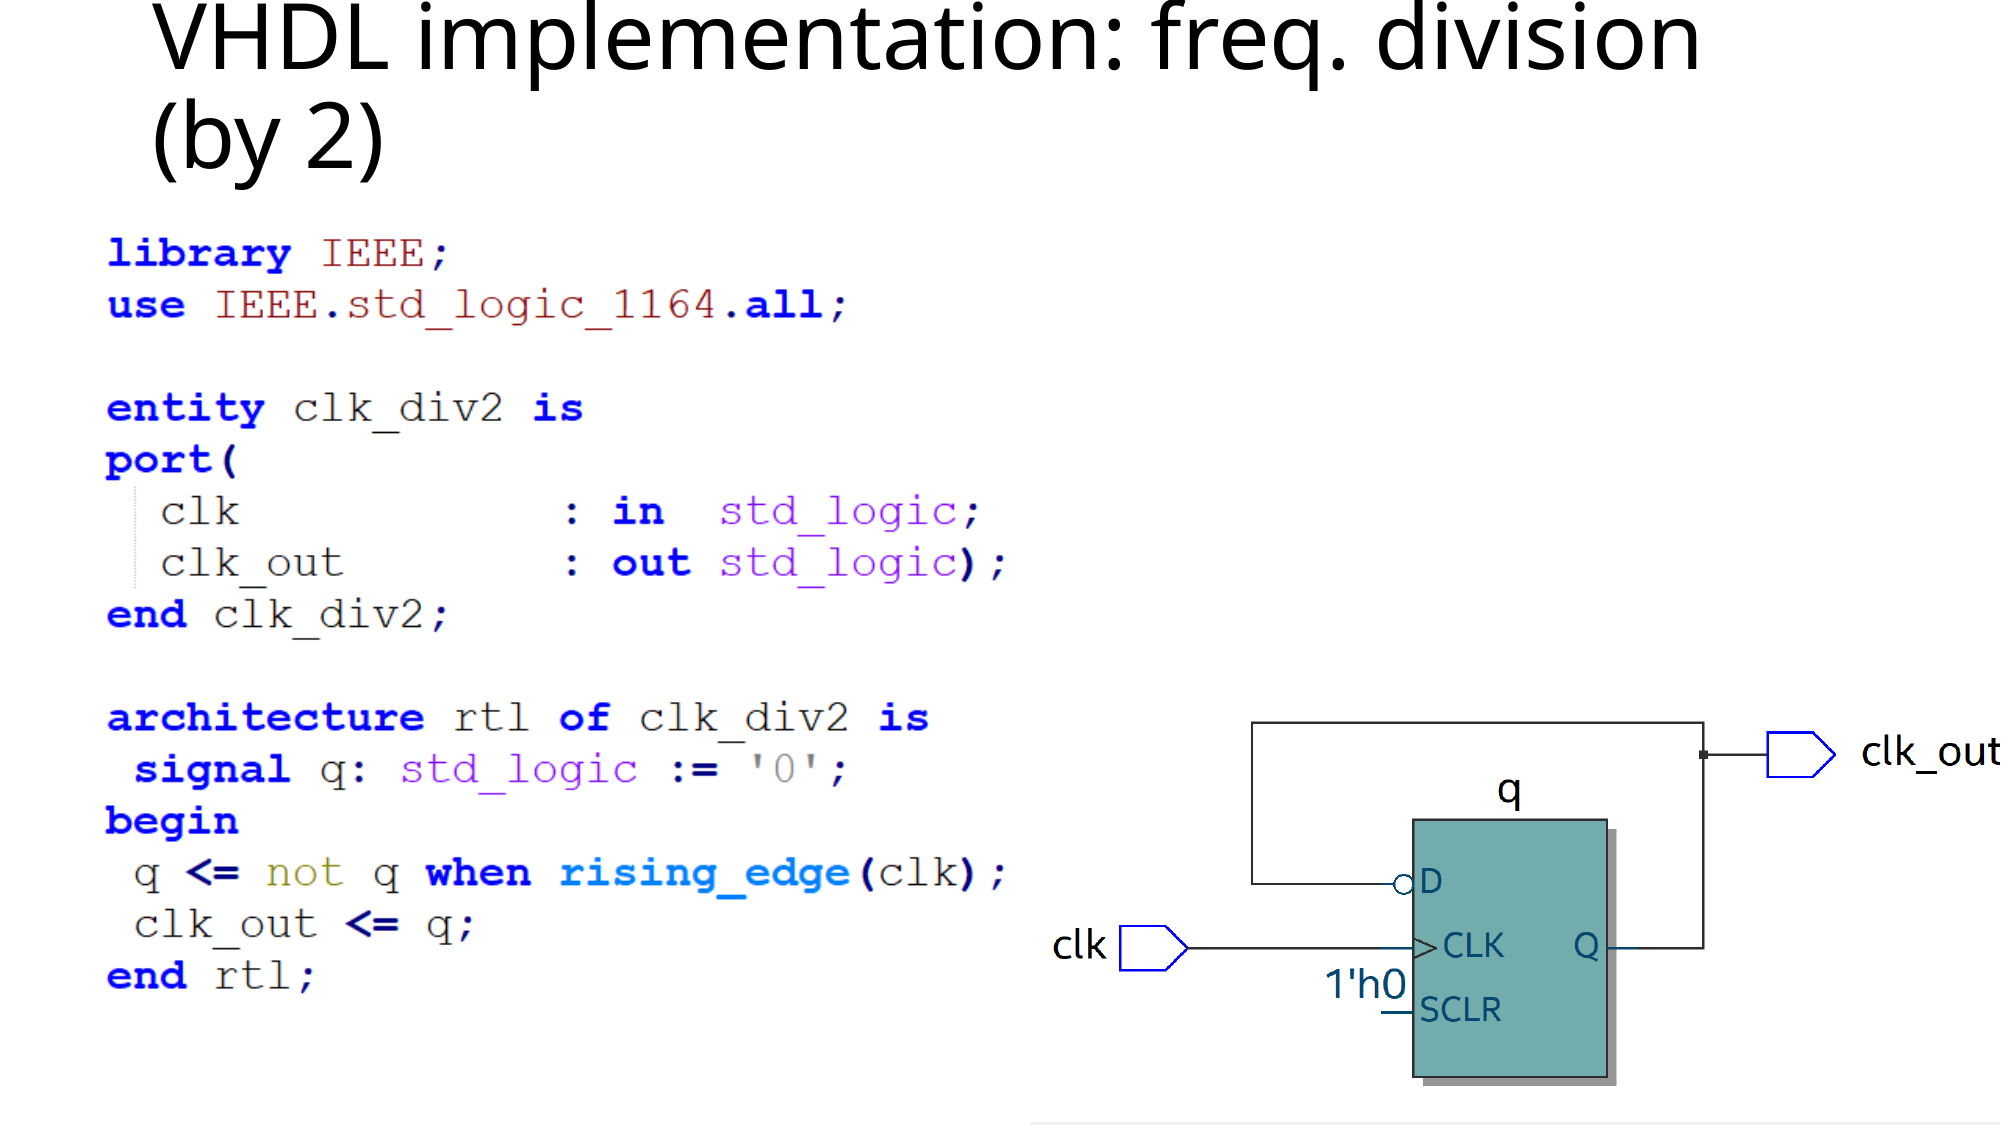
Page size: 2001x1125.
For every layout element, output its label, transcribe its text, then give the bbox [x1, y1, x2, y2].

title VHDL implementation: freq. division (by 2) [137, 21, 1863, 158]
picture [83, 213, 2000, 1125]
